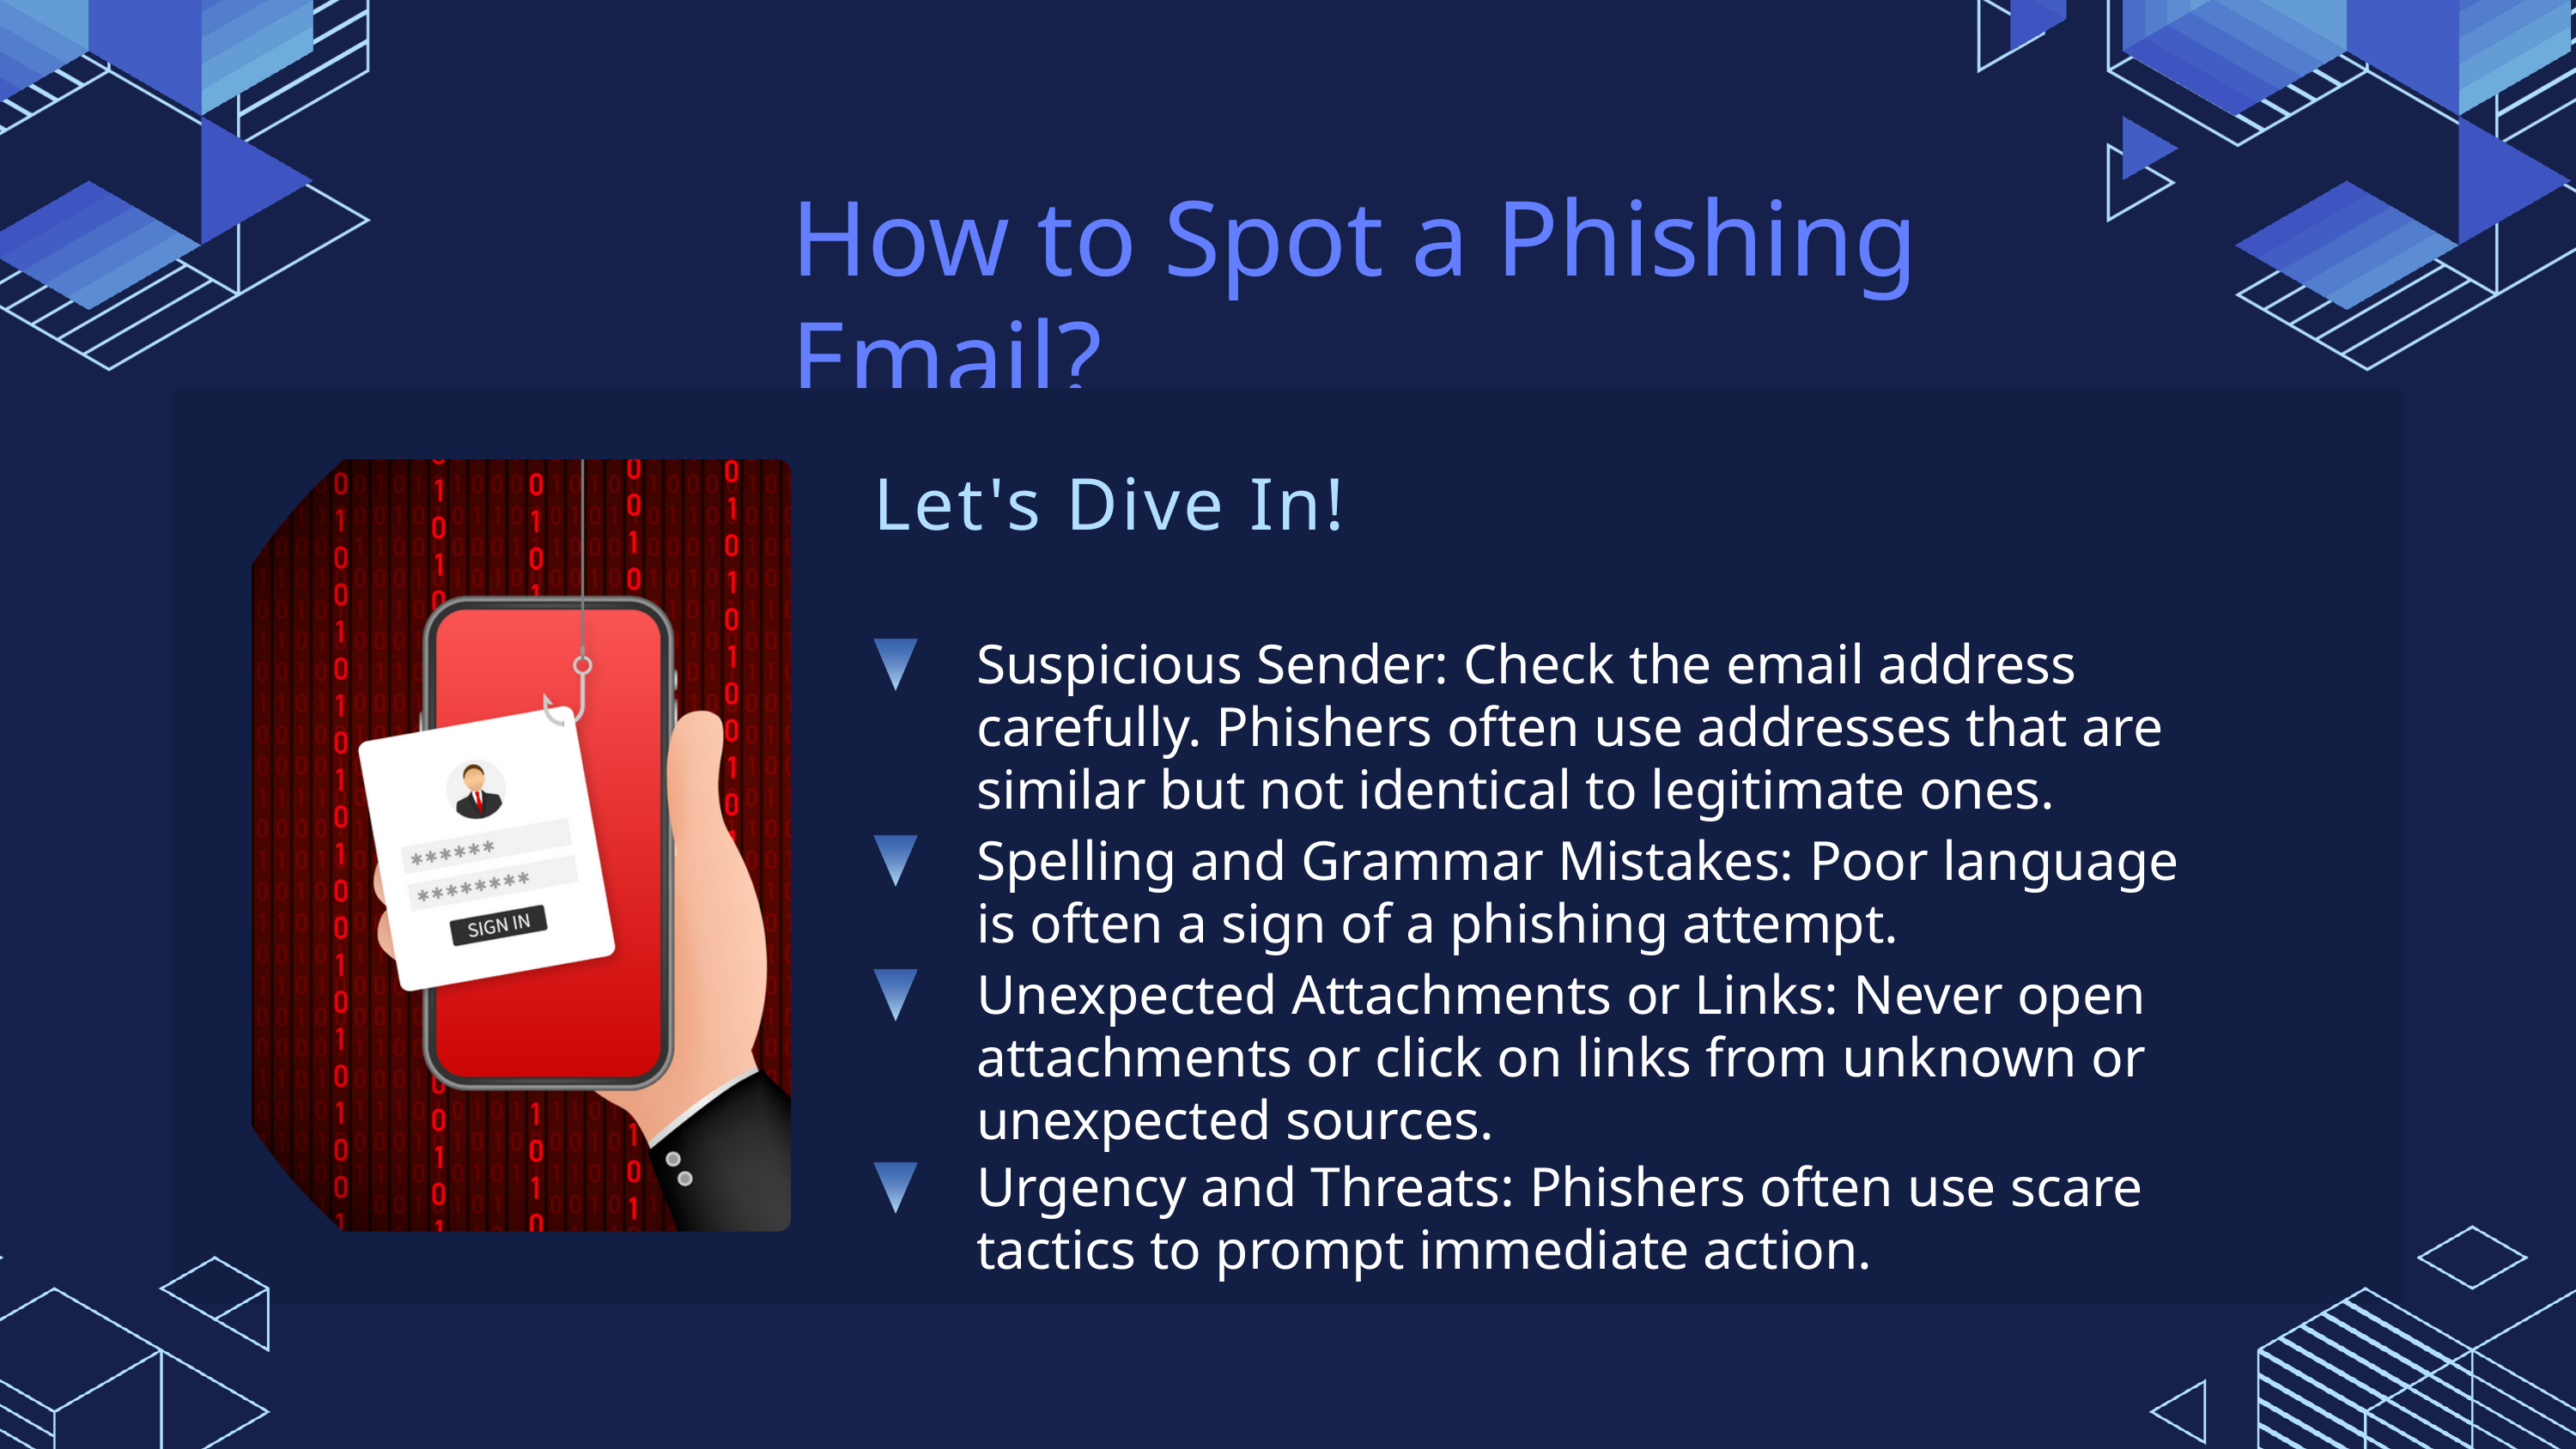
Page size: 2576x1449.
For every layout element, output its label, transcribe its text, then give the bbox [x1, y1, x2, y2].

text_box How to Spot a Phishing Email? [791, 174, 2011, 385]
text_box [0, 1225, 376, 1449]
text_box [2010, 0, 2576, 310]
text_box [0, 0, 629, 372]
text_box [173, 387, 2403, 1304]
text_box [2148, 1225, 2576, 1449]
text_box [251, 458, 792, 1232]
text_box [0, 0, 538, 310]
text_box [1976, 0, 2576, 372]
